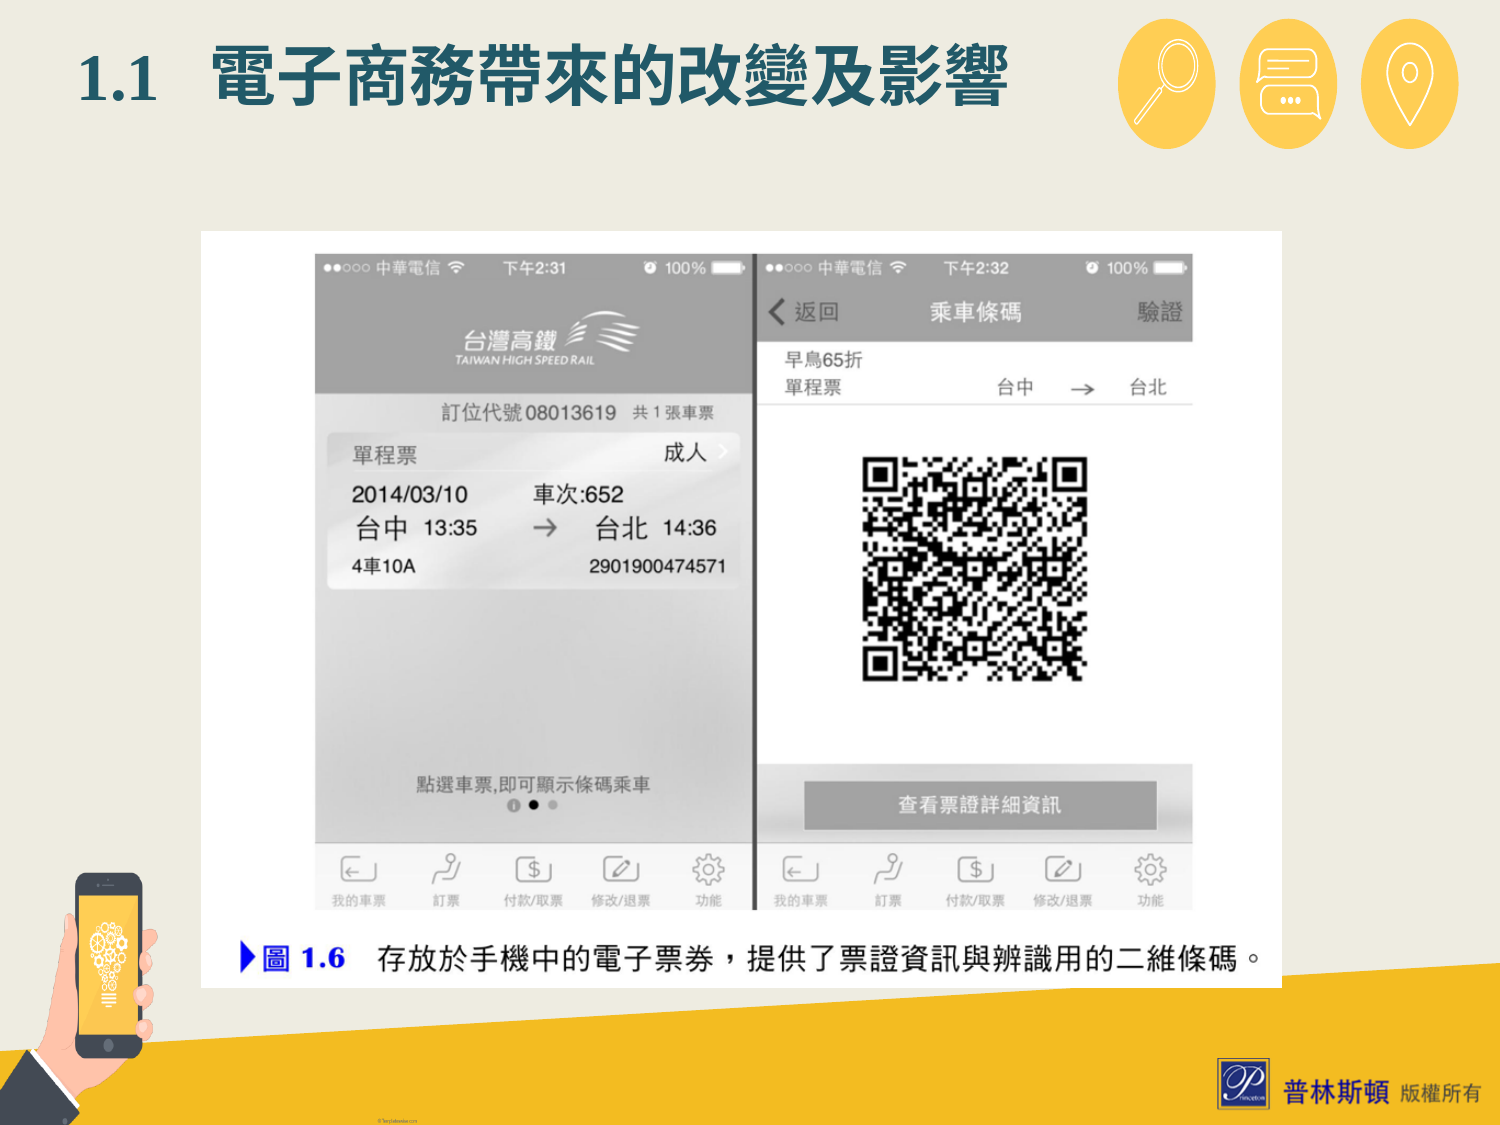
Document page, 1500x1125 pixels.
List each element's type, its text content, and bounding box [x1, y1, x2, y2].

picture [1217, 1058, 1500, 1125]
picture [0, 231, 1282, 1125]
title 1.1 電子商務帶來的改變及影響 [76, 19, 1459, 114]
